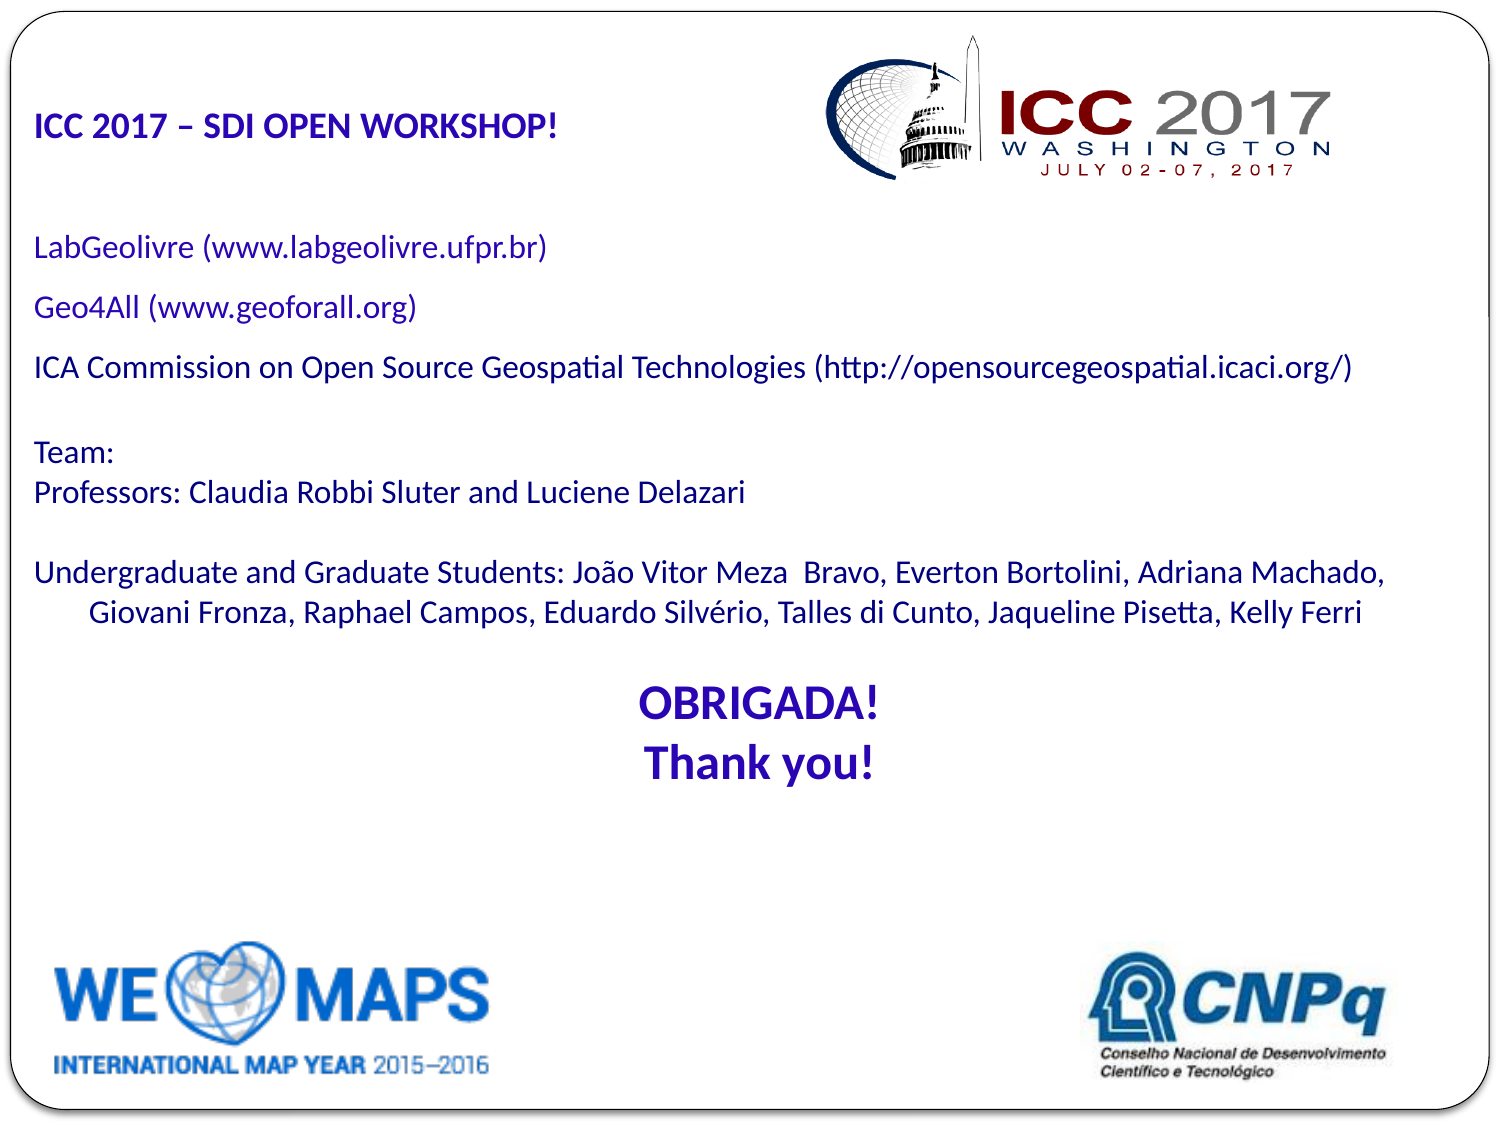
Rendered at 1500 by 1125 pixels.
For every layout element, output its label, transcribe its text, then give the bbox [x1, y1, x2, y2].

picture [820, 30, 1341, 183]
text_box ICC 2017 – SDI OPEN WORKSHOP! LabGeolivre (www.labgeolivre.ufpr.br) Geo4All (www.geoforall.org) ICA Commission on Open Source Geospatial Technologies (http://opensourcegeospatial.icaci.org/) Team: Professors: Claudia Robbi Sluter and Luciene Delazari Undergraduate and Graduate Students: João Vitor Meza Bravo, Everton Bortolini, Adriana Machado, Giovani Fronza, Raphael Campos, Eduardo Silvério, Talles di Cunto, Jaqueline Pisetta, Kelly Ferri OBRIGADA! Thank you! [17, 30, 1500, 816]
picture [52, 940, 491, 1083]
picture [1080, 941, 1399, 1083]
